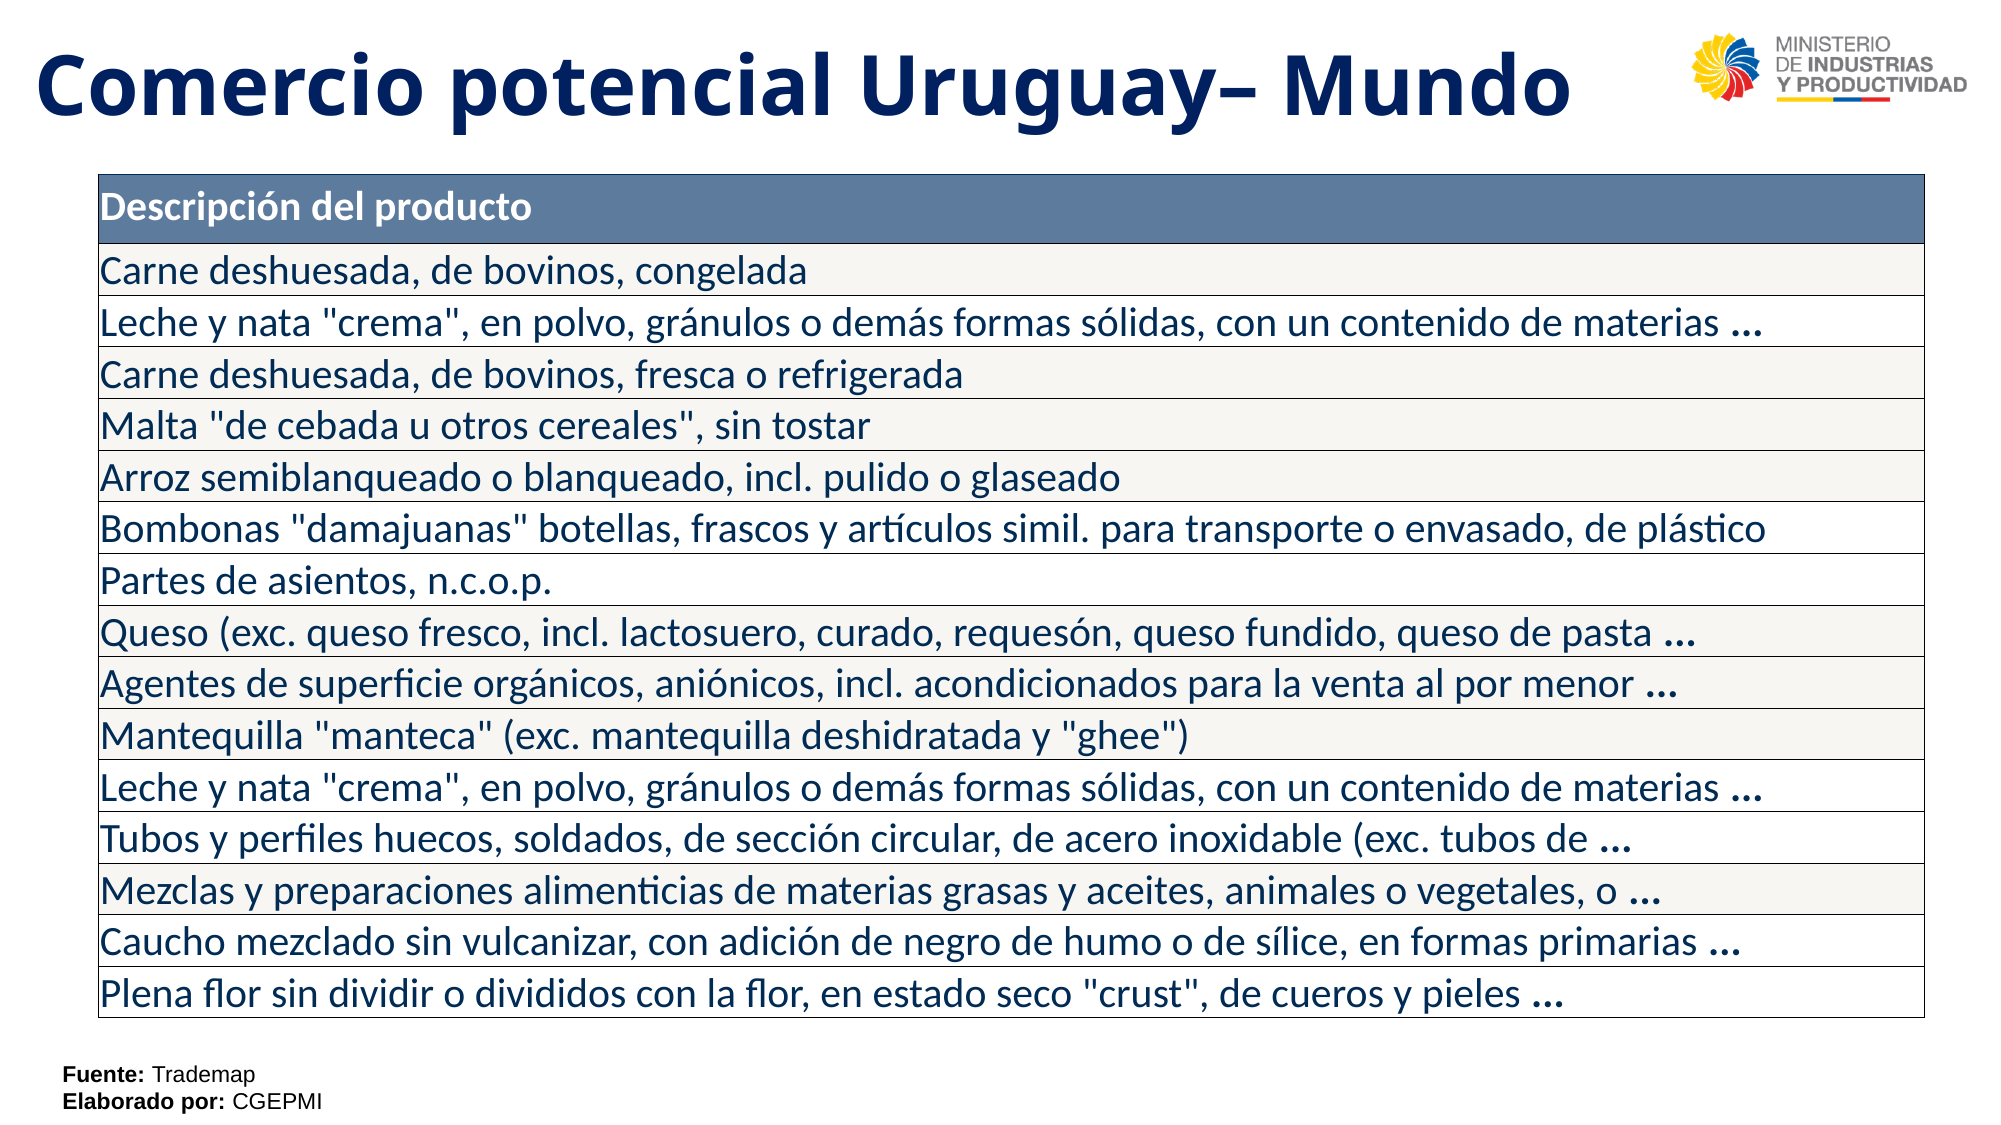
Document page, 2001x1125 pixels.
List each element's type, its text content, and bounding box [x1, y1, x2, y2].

picture [1657, 0, 2000, 135]
table_header Descripción del producto [99, 175, 1924, 243]
table_cell Agentes de superficie orgánicos, aniónicos, incl. acondicionados para la venta al por menor ... [99, 657, 1924, 708]
table_cell Carne deshuesada, de bovinos, congelada [99, 244, 1924, 295]
table_cell Mantequilla "manteca" (exc. mantequilla deshidratada y "ghee") [99, 709, 1924, 759]
table_cell Bombonas "damajuanas" botellas, frascos y artículos simil. para transporte o envasado, de plástico [99, 502, 1924, 553]
table_cell Queso (exc. queso fresco, incl. lactosuero, curado, requesón, queso fundido, queso de pasta ... [99, 606, 1924, 656]
table_cell Tubos y perfiles huecos, soldados, de sección circular, de acero inoxidable (exc. tubos de ... [99, 812, 1924, 863]
table_cell Caucho mezclado sin vulcanizar, con adición de negro de humo o de sílice, en formas primarias ... [99, 915, 1924, 966]
table_cell Carne deshuesada, de bovinos, fresca o refrigerada [99, 347, 1924, 398]
table_cell Partes de asientos, n.c.o.p. [99, 554, 1924, 605]
table_cell Mezclas y preparaciones alimenticias de materias grasas y aceites, animales o vegetales, o ... [99, 864, 1924, 914]
text_box Fuente: Trademap Elaborado por: CGEPMI [47, 1051, 886, 1122]
table_cell Arroz semiblanqueado o blanqueado, incl. pulido o glaseado [99, 451, 1924, 501]
table_cell Plena flor sin dividir o divididos con la flor, en estado seco "crust", de cueros y pieles ... [99, 967, 1924, 1017]
table_cell Leche y nata "crema", en polvo, gránulos o demás formas sólidas, con un contenido de materias ... [99, 296, 1924, 346]
table_cell Malta "de cebada u otros cereales", sin tostar [99, 399, 1924, 450]
table_cell Leche y nata "crema", en polvo, gránulos o demás formas sólidas, con un contenido de materias ... [99, 760, 1924, 811]
title Comercio potencial Uruguay– Mundo [19, 2, 1716, 175]
